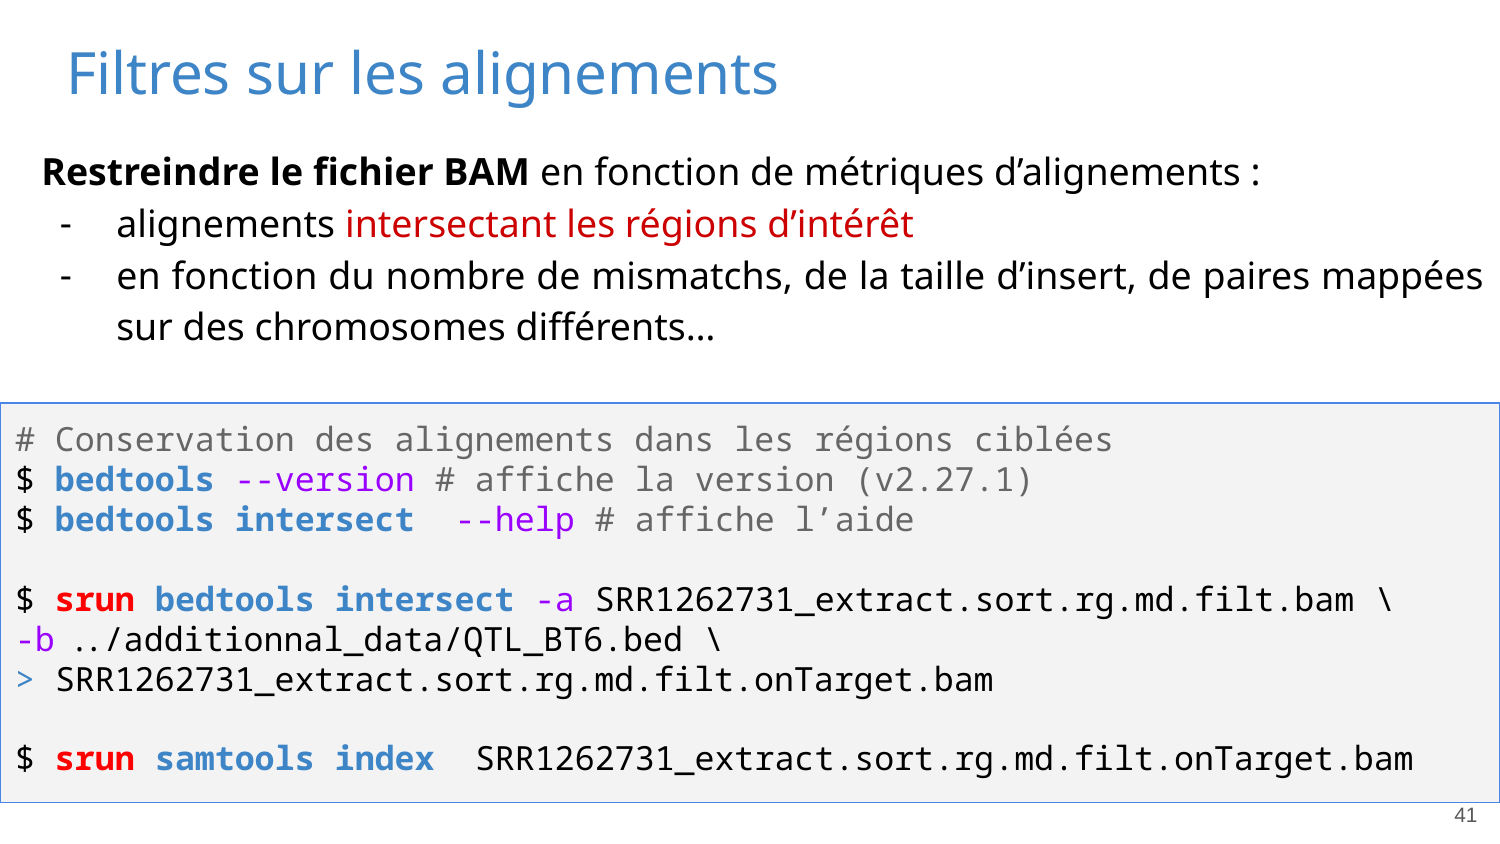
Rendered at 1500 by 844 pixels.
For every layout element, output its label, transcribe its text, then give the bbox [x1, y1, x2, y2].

list Restreindre le fichier BAM en fonction de métriques d’alignements : alignements intersectant les régions d’intérêt en fonction du nombre de mismatchs, de la taille d’insert, de paires mappées sur des chromosomes différents… [26, 126, 1500, 403]
title Filtres sur les alignements [51, 20, 1449, 115]
text_box # Conservation des alignements dans les régions ciblées $ bedtools --version # affiche la version (v2.27.1) $ bedtools intersect --help # affiche l’aide $ srun bedtools intersect -a SRR1262731_extract.sort.rg.md.filt.bam \ -b ../additionnal_data/QTL_BT6.bed \ > SRR1262731_extract.sort.rg.md.filt.onTarget.bam $ srun samtools index SRR1262731_extract.sort.rg.md.filt.onTarget.bam [0, 403, 1500, 803]
slide_number 41 [1402, 777, 1493, 842]
